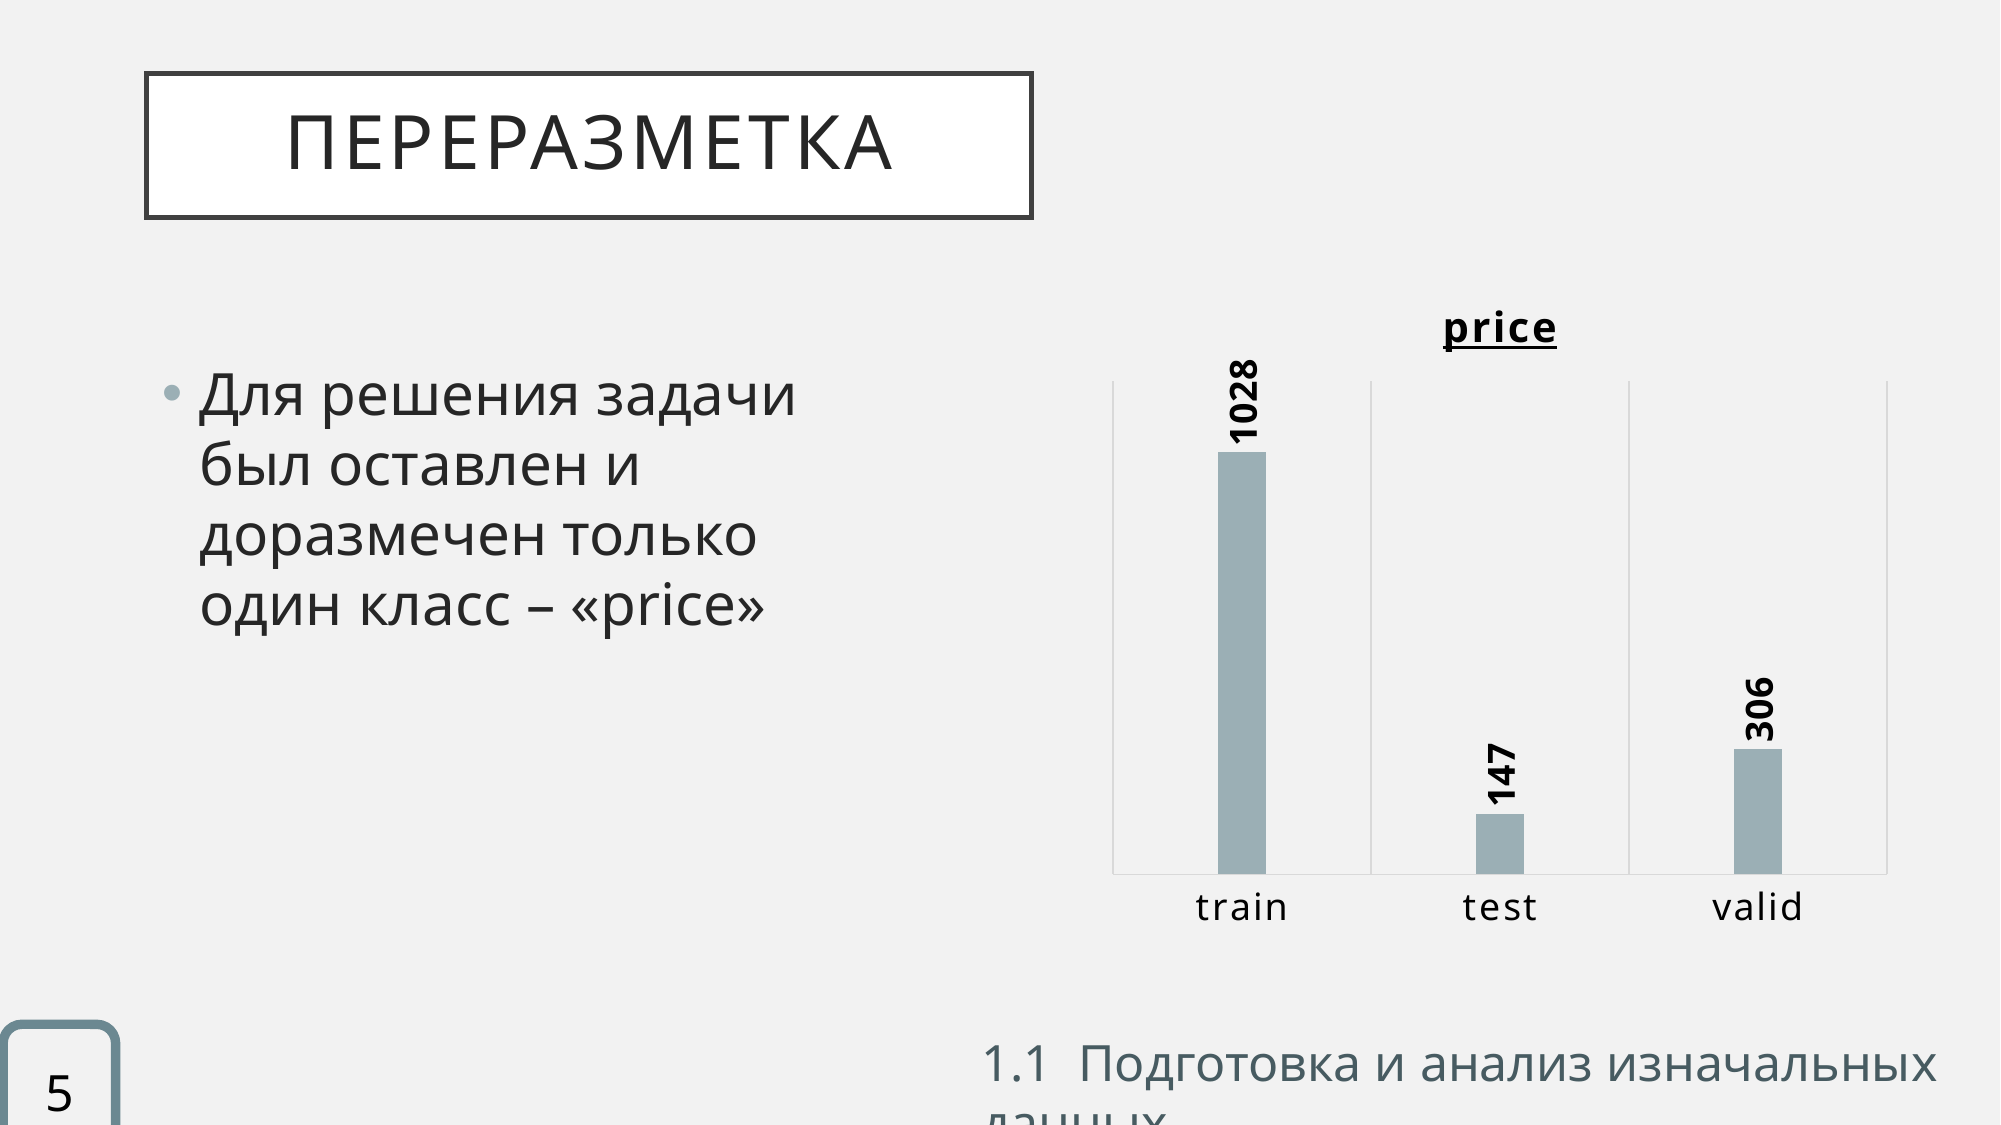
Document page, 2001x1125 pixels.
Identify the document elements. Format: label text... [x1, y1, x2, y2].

text_box 5 [2, 1023, 117, 1125]
list Для решения задачи был оставлен и доразмечен только один класс – «price» [146, 350, 848, 859]
chart [1096, 263, 1904, 946]
text_box 1.1 Подготовка и анализ изначальных данных [967, 1024, 2000, 1125]
title Переразметка [144, 71, 1034, 220]
